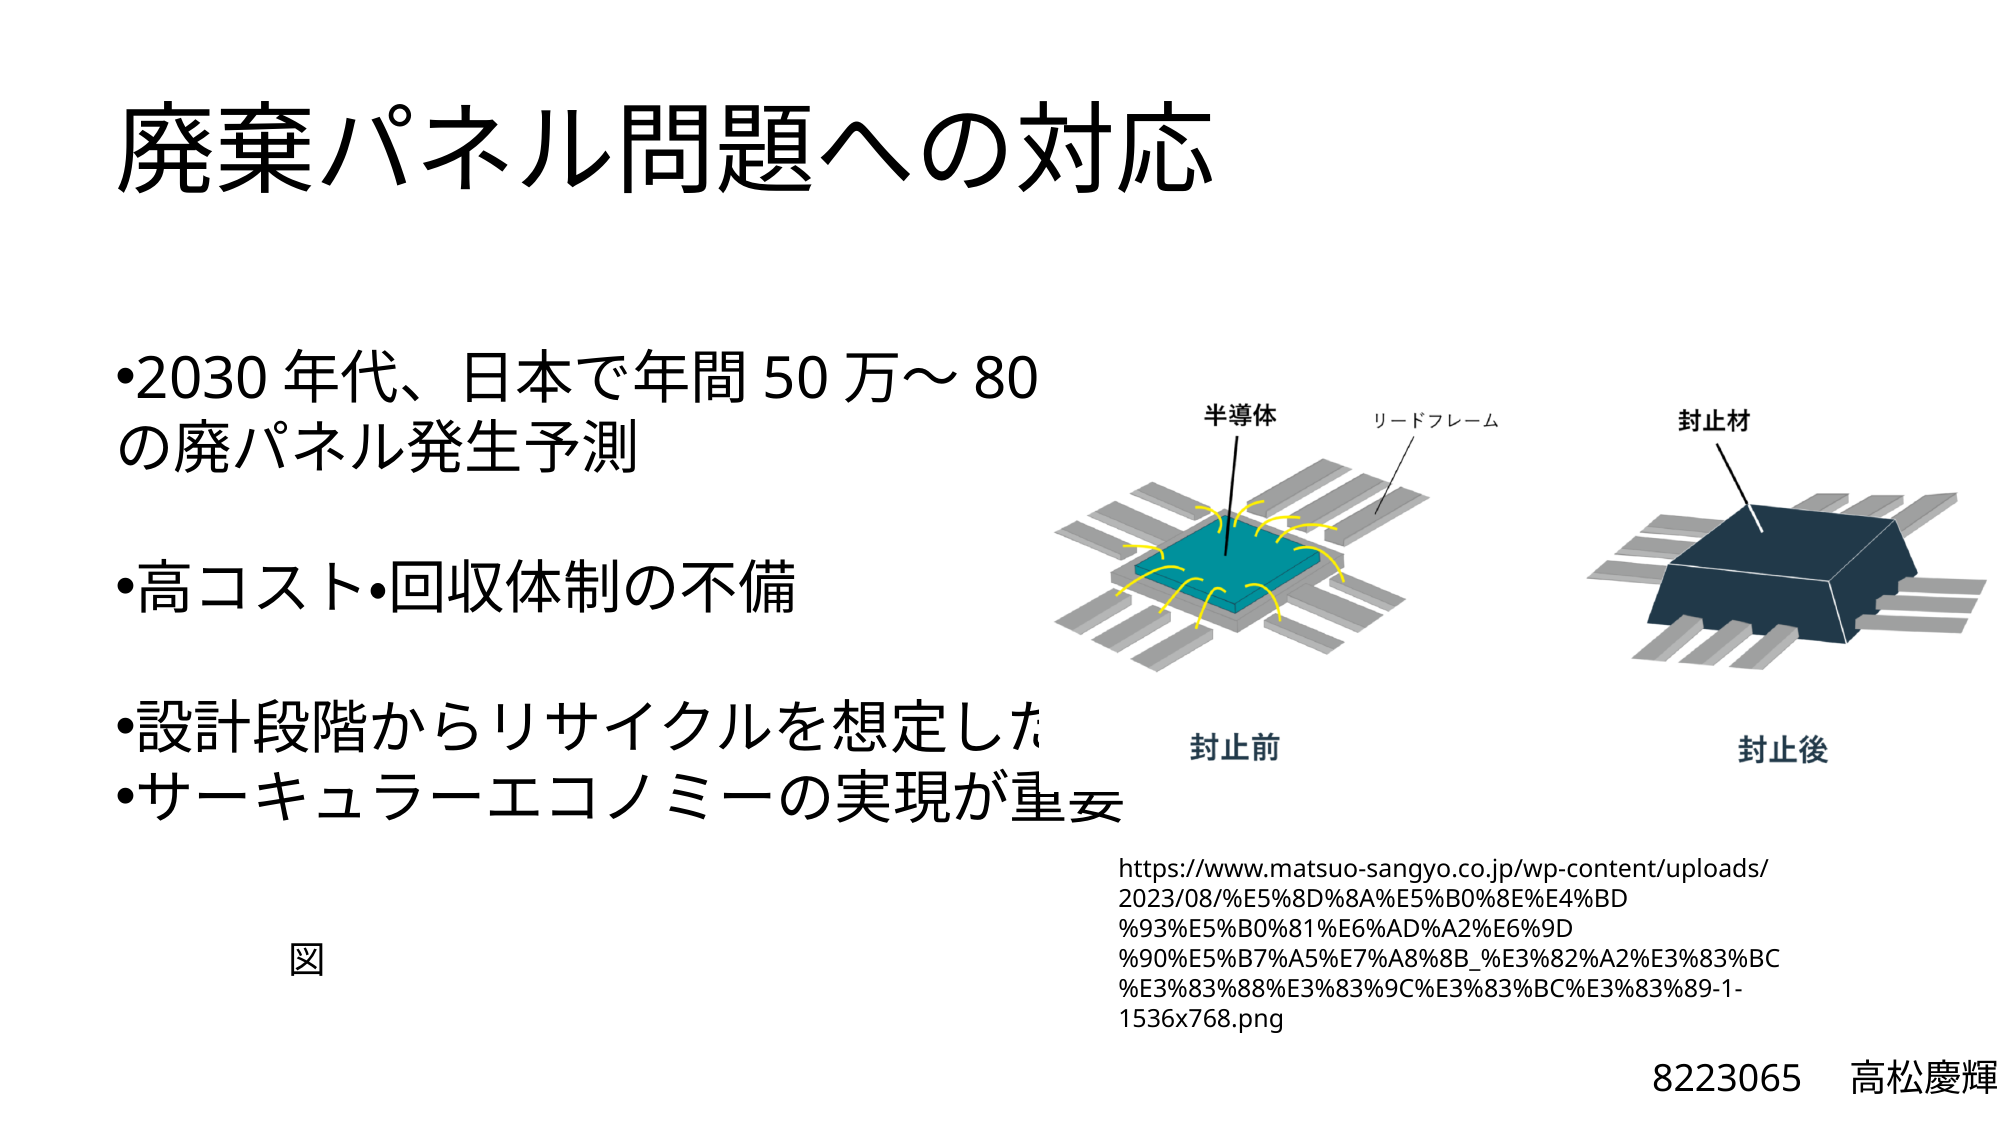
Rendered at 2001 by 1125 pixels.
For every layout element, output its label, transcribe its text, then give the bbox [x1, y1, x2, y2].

text_box 廃棄パネル問題への対応 2030年代、日本で年間50万〜80万トン の廃パネル発生予測 高コスト・回収体制の不備 設計段階からリサイクルを想定した サーキュラーエコノミーの実現が重要 [100, 77, 1669, 838]
picture [1038, 333, 2000, 792]
text_box https://www.matsuo-sangyo.co.jp/wp-content/uploads/2023/08/%E5%8D%8A%E5%B0%8E%E4%BD%93%E5%B0%81%E6%AD%A2%E6%9D%90%E5%B7%A5%E7%A8%8B_%E3%82%A2%E3%83%BC%E3%83%88%E3%83%9C%E3%83%BC%E3%83%89-1-1536x768.png [1103, 845, 1873, 1040]
text_box 図 [273, 928, 815, 989]
text_box 8223065 高松慶輝 [1637, 1046, 2000, 1107]
